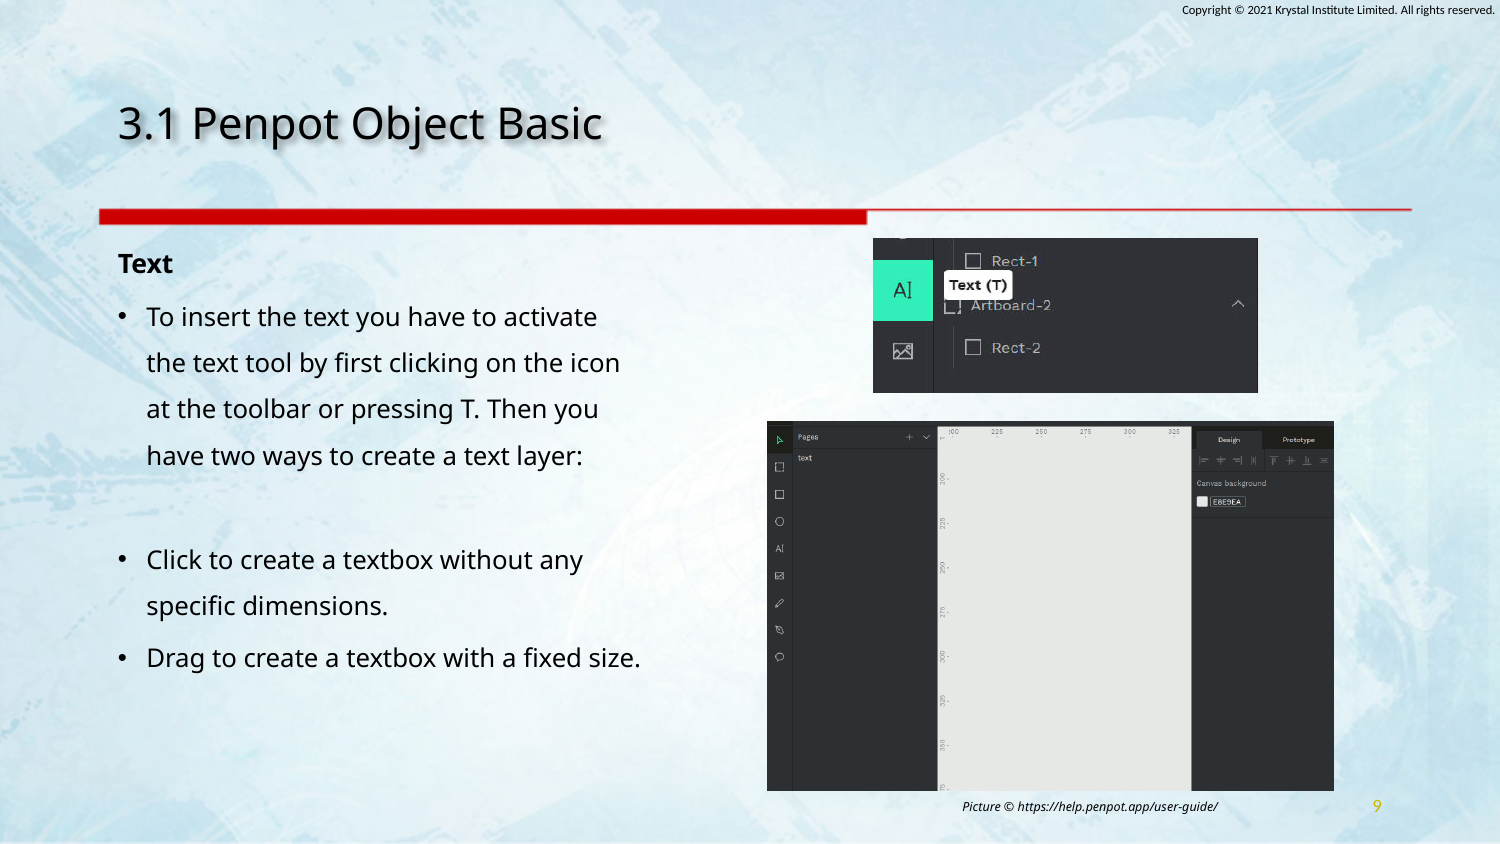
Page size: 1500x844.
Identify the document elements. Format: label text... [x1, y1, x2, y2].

list Text To insert the text you have to activate the text tool by first clicking on the icon at the toolbar or pressing T. Then you have two ways to create a text layer: Click to create a textbox without any specific dimensions. Drag to create a textbox with a fixed size. [102, 223, 659, 724]
slide_number 9 [1059, 822, 1397, 827]
title 3.1 Penpot Object Basic [102, 94, 1397, 157]
slide_number 9 [1334, 782, 1397, 791]
text_box Picture © https://help.penpot.app/user-guide/ [711, 791, 1469, 822]
picture [0, 0, 1500, 844]
